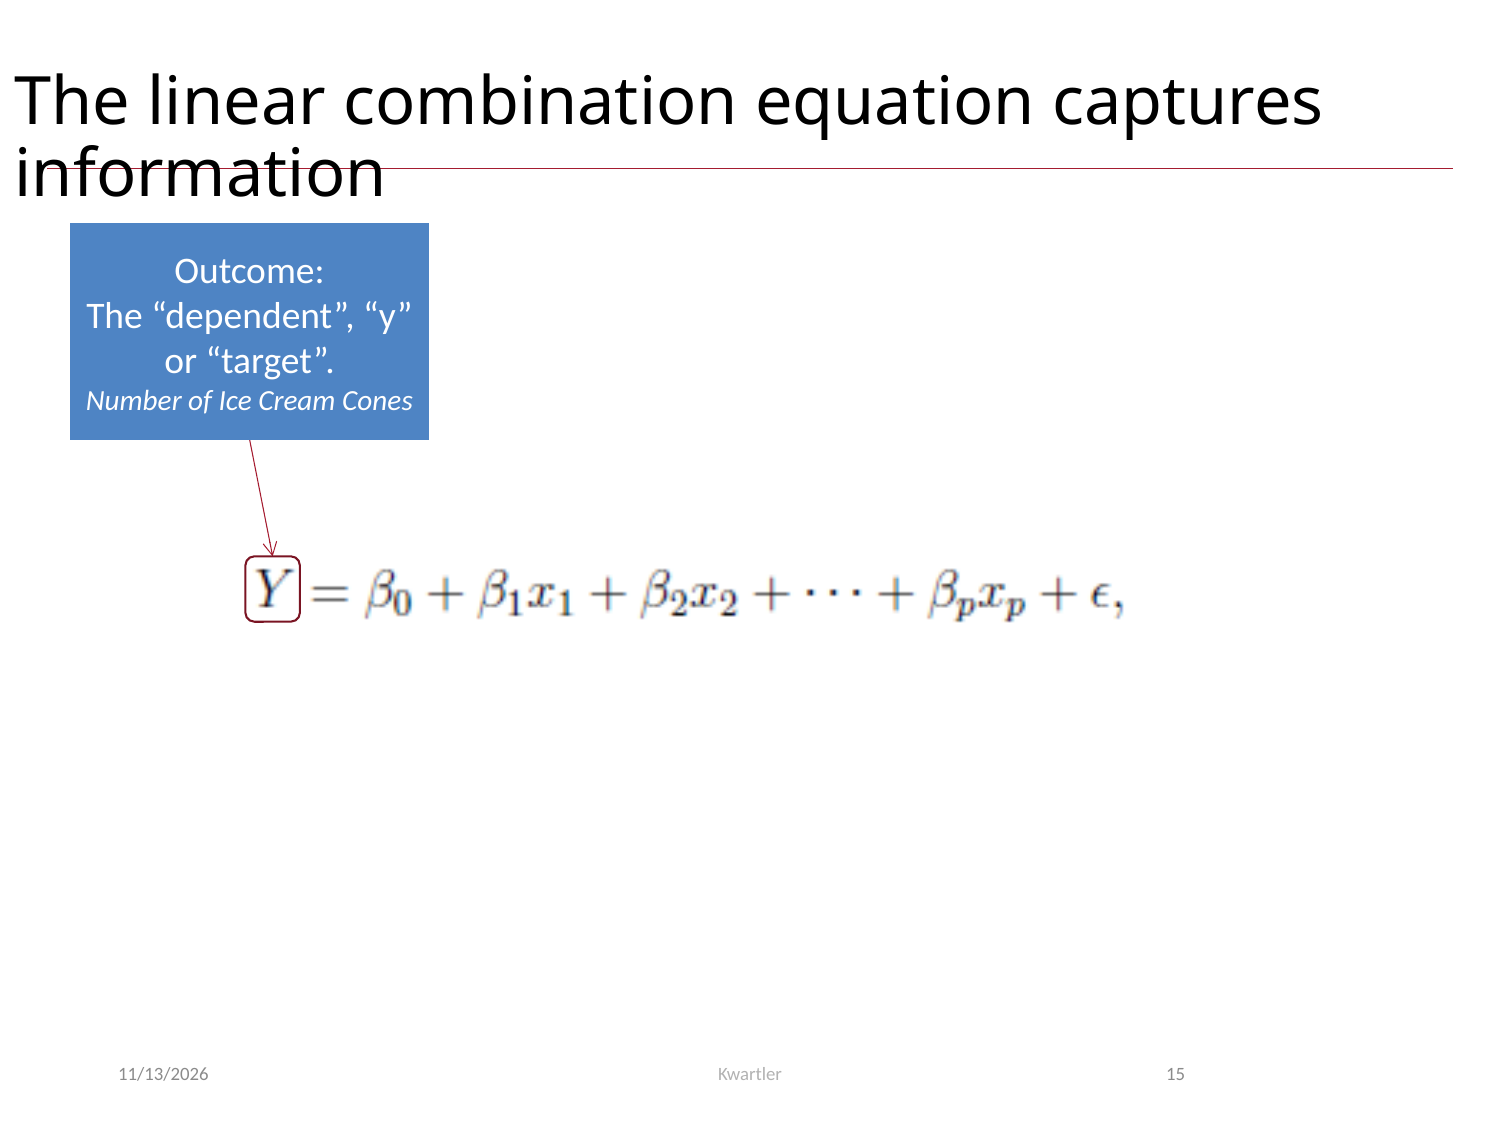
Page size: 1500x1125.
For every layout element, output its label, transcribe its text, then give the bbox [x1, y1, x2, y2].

title The linear combination equation captures information [0, 59, 1500, 157]
footer Kwartler [496, 1042, 1004, 1103]
slide_number 15 [1059, 1042, 1200, 1103]
picture [174, 524, 1201, 663]
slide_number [103, 1042, 441, 1103]
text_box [249, 438, 273, 557]
text_box Outcome: The “dependent”, “y” or “target”. Number of Ice Cream Cones [70, 223, 429, 440]
